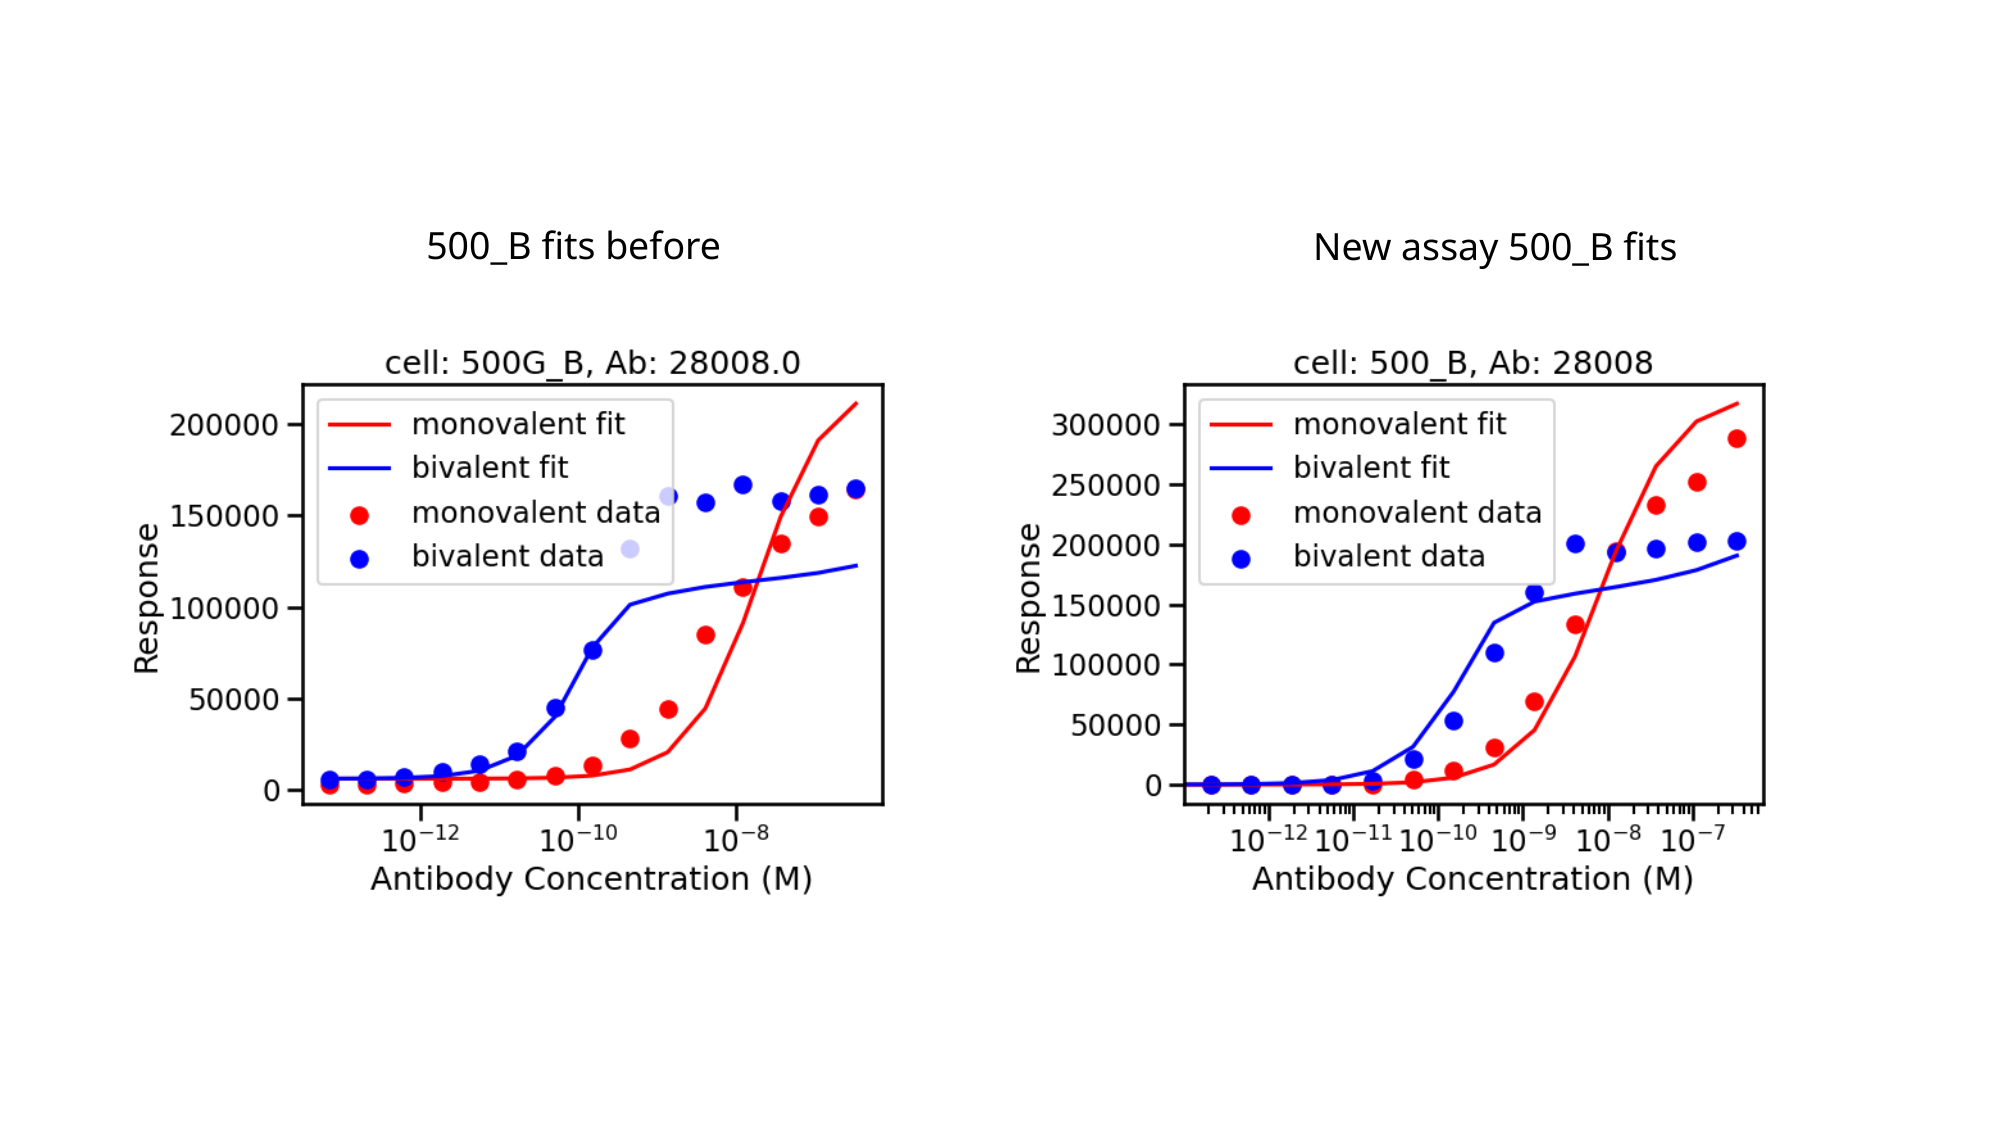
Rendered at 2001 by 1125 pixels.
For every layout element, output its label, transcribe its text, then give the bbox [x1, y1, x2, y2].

picture [95, 315, 917, 932]
picture [977, 315, 1799, 932]
text_box New assay 500_B fits [1298, 215, 1693, 276]
text_box 500_B fits before [411, 214, 737, 274]
